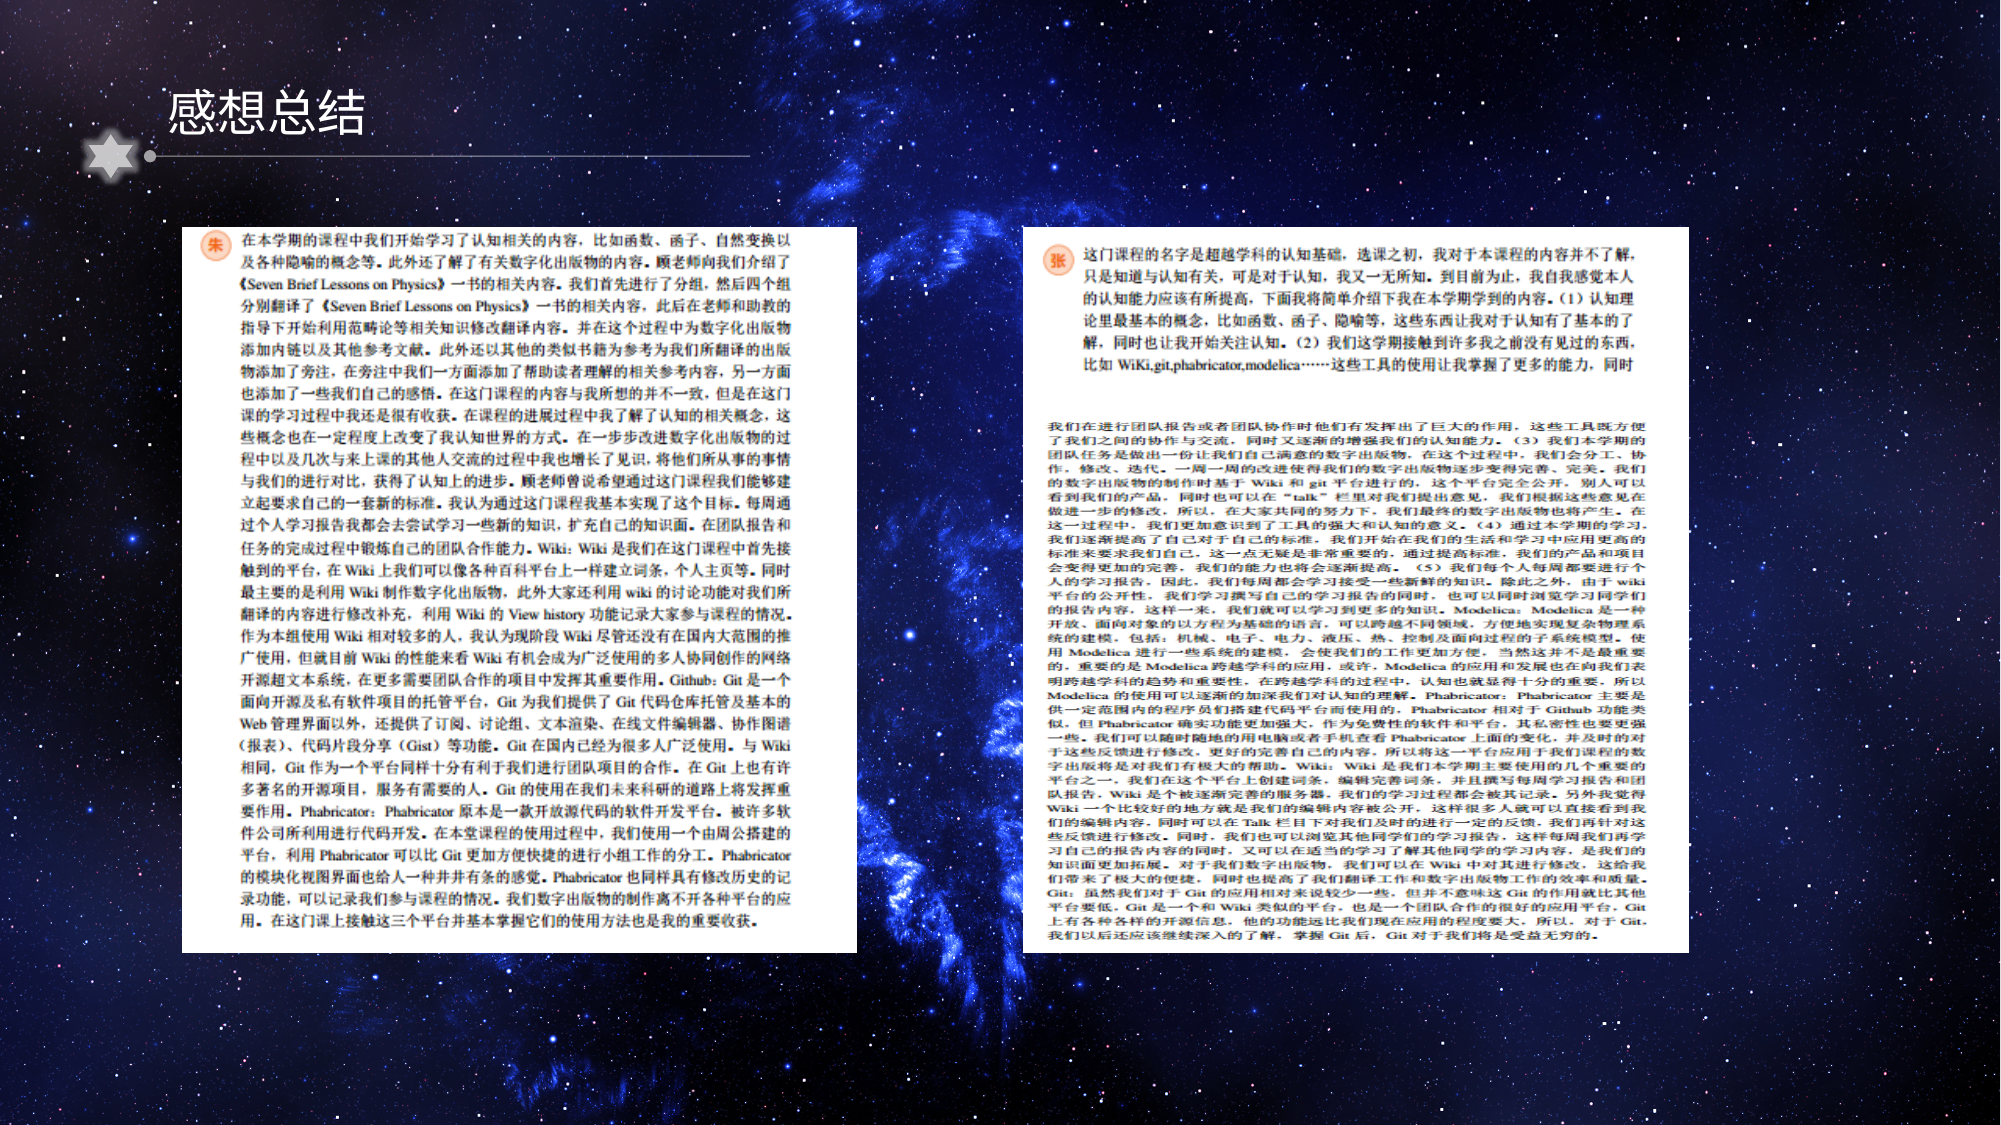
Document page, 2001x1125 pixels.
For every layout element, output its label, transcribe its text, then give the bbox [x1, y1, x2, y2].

picture [0, 0, 2001, 1125]
list 感想总结 [153, 80, 408, 150]
